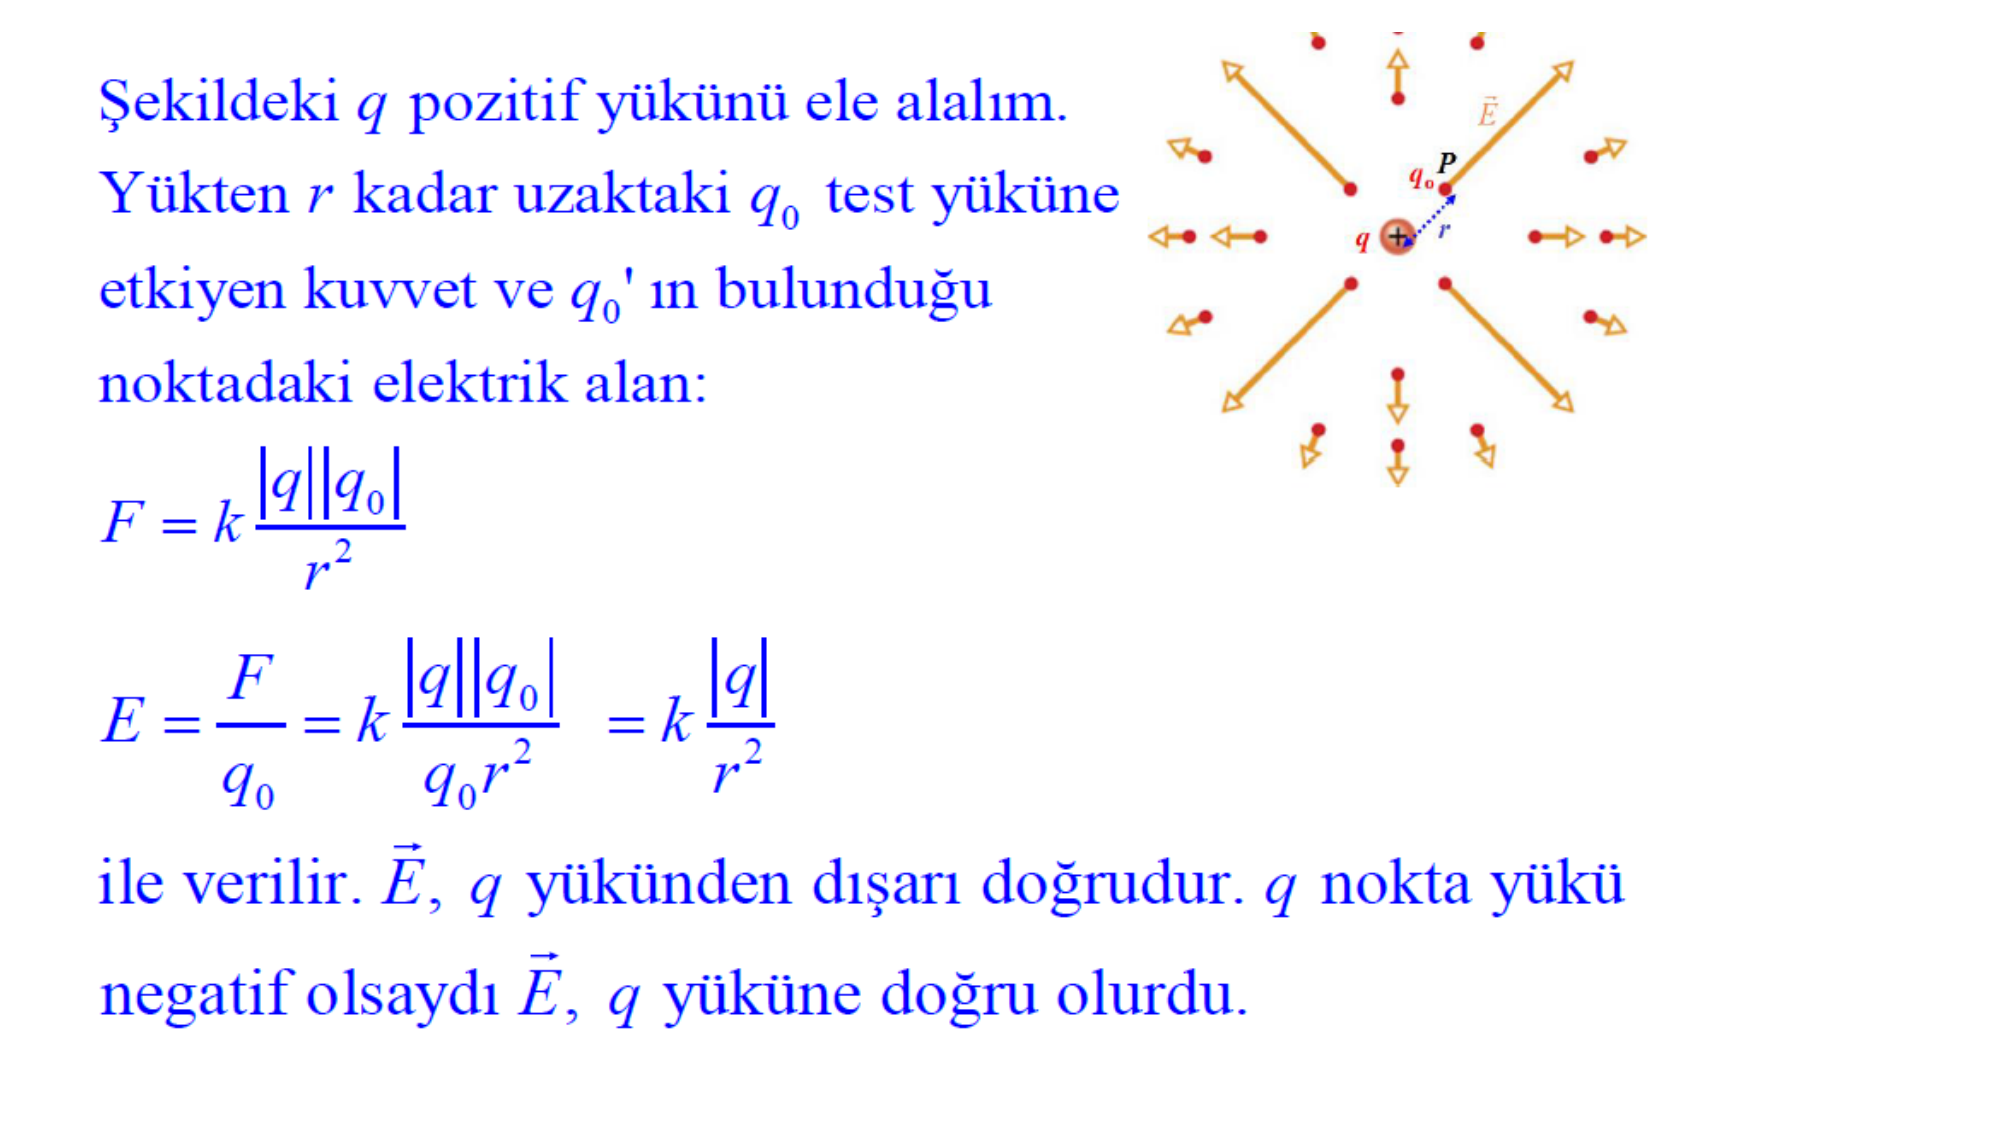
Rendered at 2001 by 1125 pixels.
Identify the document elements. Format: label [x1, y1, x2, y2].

list [78, 32, 1660, 1093]
